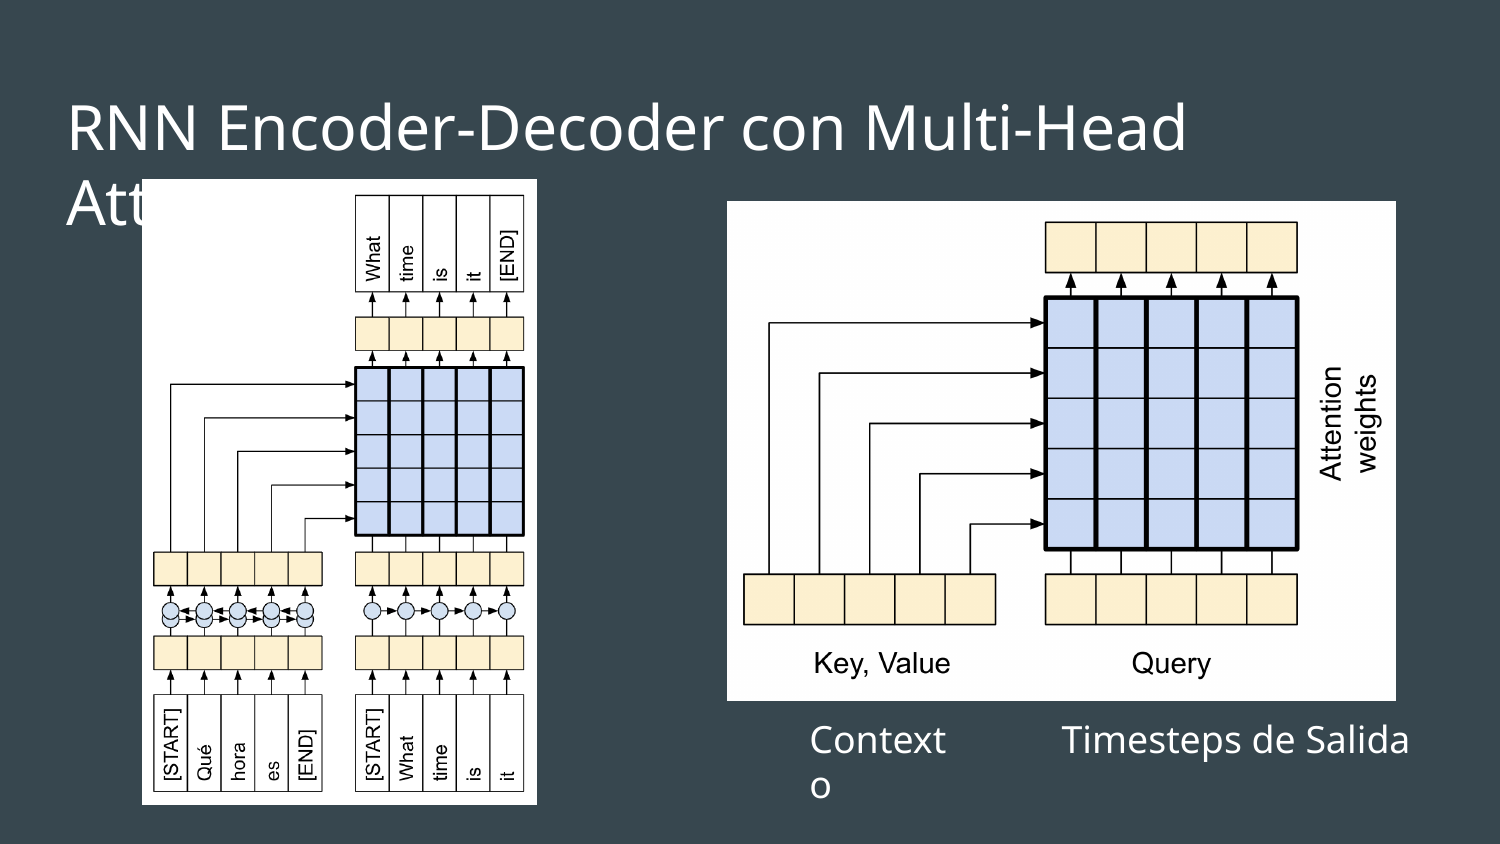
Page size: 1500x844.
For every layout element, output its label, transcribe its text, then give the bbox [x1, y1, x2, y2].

text_box Contexto [794, 709, 975, 779]
picture [141, 178, 537, 806]
title RNN Encoder-Decoder con Multi-Head Attention [51, 72, 1449, 167]
picture [727, 201, 1397, 701]
text_box Timesteps de Salida [1046, 700, 1432, 779]
